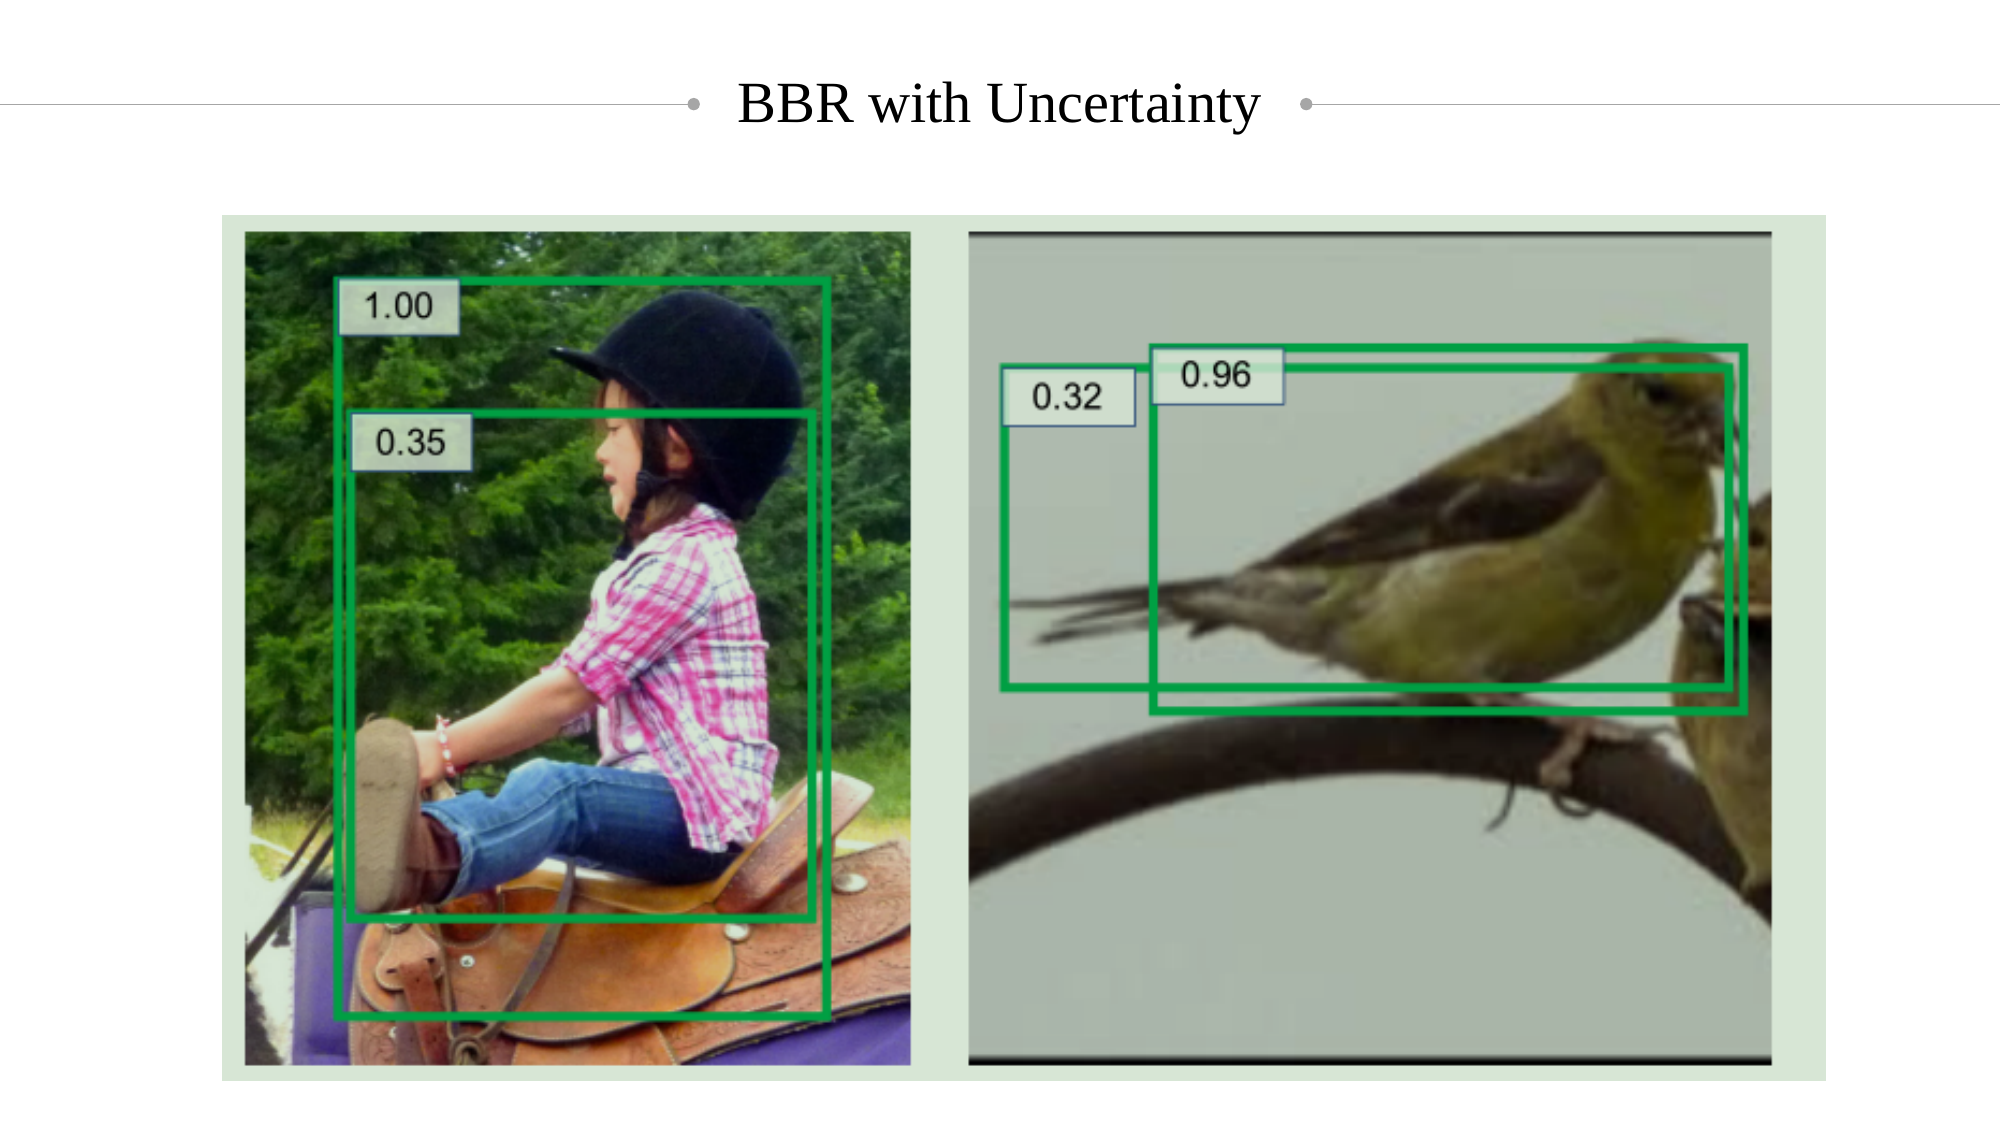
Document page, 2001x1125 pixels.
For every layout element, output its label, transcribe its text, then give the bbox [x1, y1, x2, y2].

picture [222, 215, 1826, 1081]
text_box BBR with Uncertainty [722, 56, 1277, 142]
